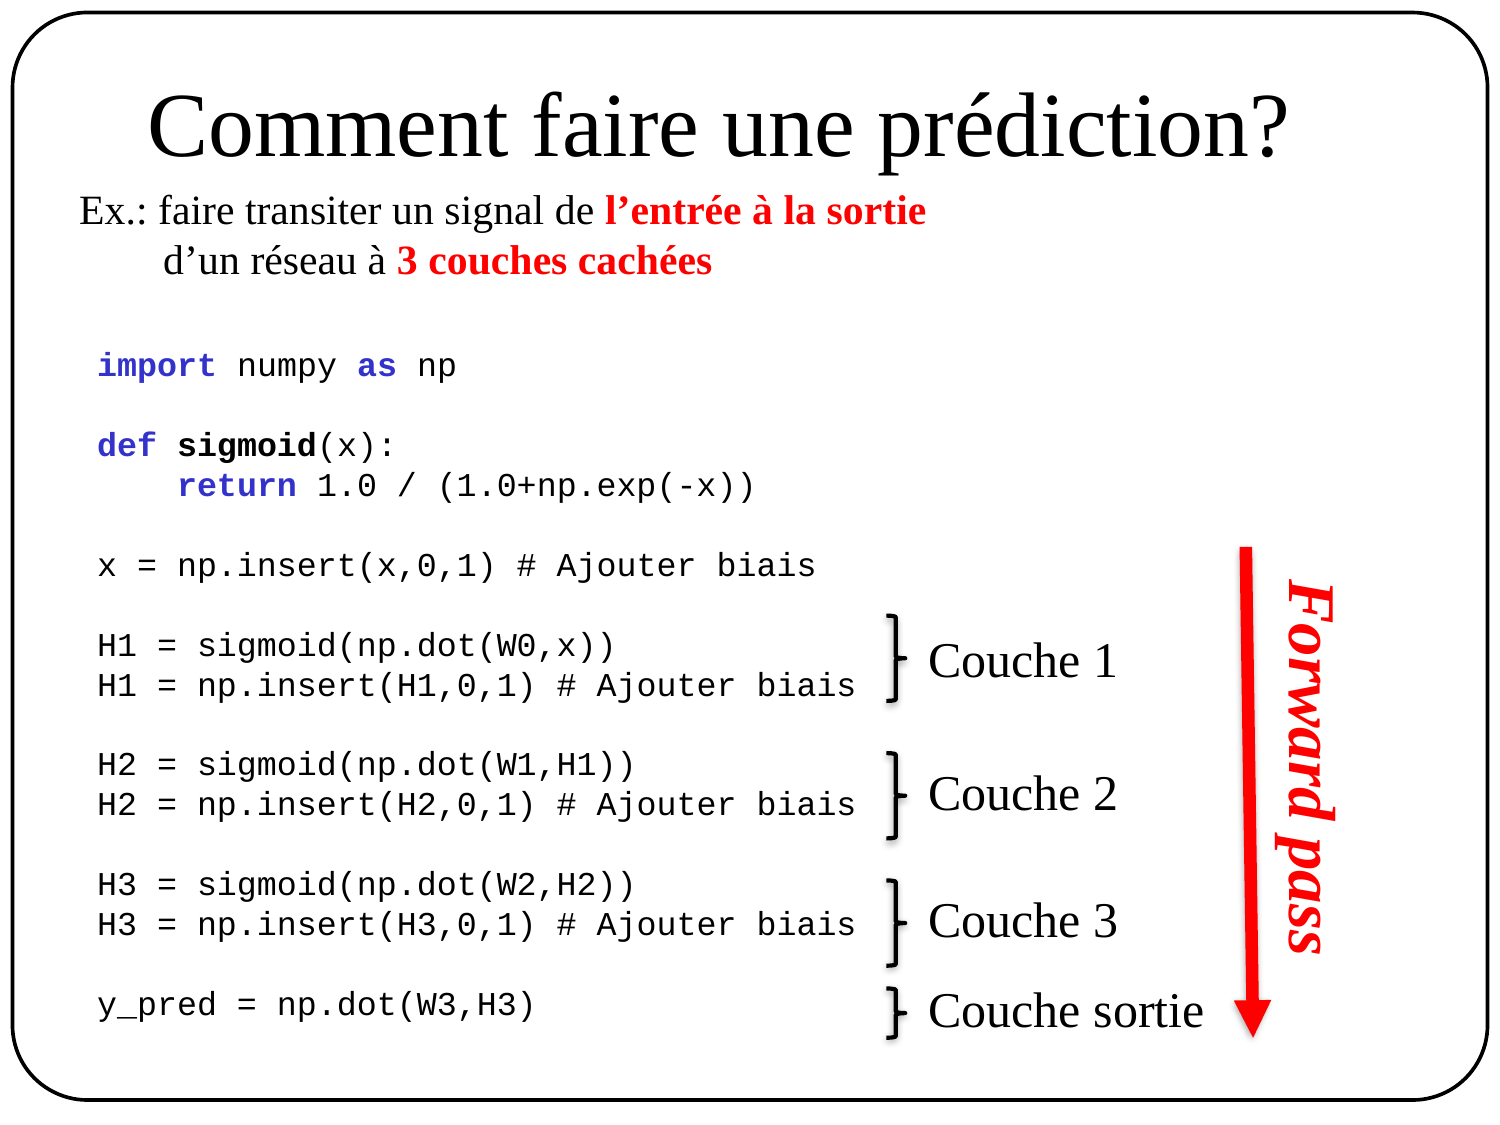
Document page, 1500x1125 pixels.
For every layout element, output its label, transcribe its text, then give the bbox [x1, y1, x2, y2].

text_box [882, 754, 907, 847]
text_box import numpy as np def sigmoid(x): return 1.0 / (1.0+np.exp(-x)) x = np.insert(x,0,1) # Ajouter biais H1 = sigmoid(np.dot(W0,x)) H1 = np.insert(H1,0,1) # Ajouter biais H2 = sigmoid(np.dot(W1,H1)) H2 = np.insert(H2,0,1) # Ajouter biais H3 = sigmoid(np.dot(W2,H2)) H3 = np.insert(H3,0,1) # Ajouter biais y_pred = np.dot(W3,H3) [82, 335, 1084, 1030]
text_box Ex.: faire transiter un signal de l’entrée à la sortie d’un réseau à 3 couches cachées [64, 175, 953, 291]
text_box Couche 2 [913, 753, 1134, 828]
text_box Couche 1 [913, 620, 1134, 696]
text_box [886, 986, 908, 1040]
text_box Forward pass [1268, 564, 1364, 972]
text_box [886, 613, 908, 704]
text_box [1245, 546, 1254, 1038]
title Comment faire une prédiction? [81, 25, 1358, 214]
text_box Couche sortie [913, 969, 1221, 1045]
text_box Couche 3 [913, 880, 1134, 956]
text_box [886, 878, 908, 968]
text_box [886, 750, 908, 841]
